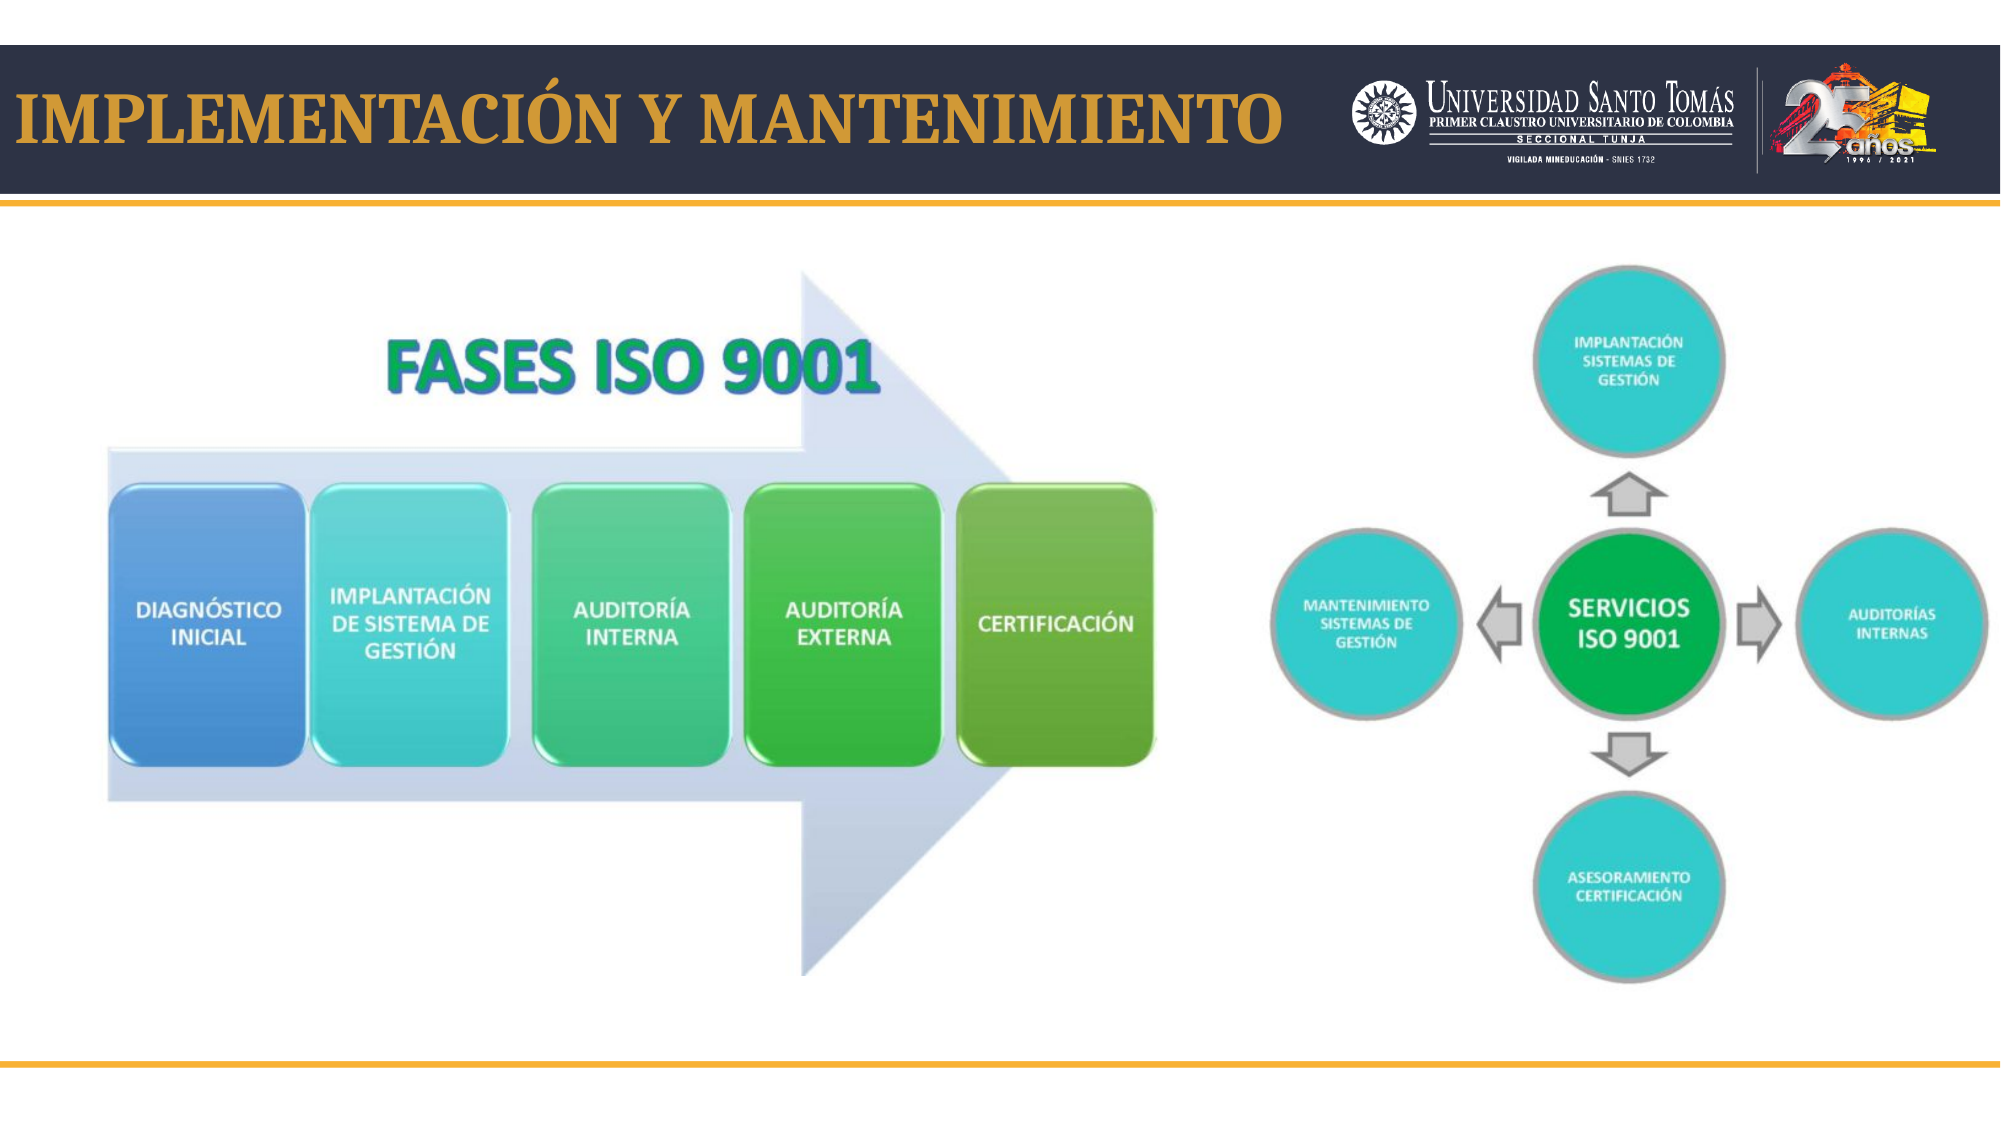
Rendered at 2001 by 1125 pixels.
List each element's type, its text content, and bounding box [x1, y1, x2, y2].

picture [0, 0, 2001, 1125]
text_box IMPLEMENTACIÓN Y MANTENIMIENTO [0, 63, 1427, 166]
